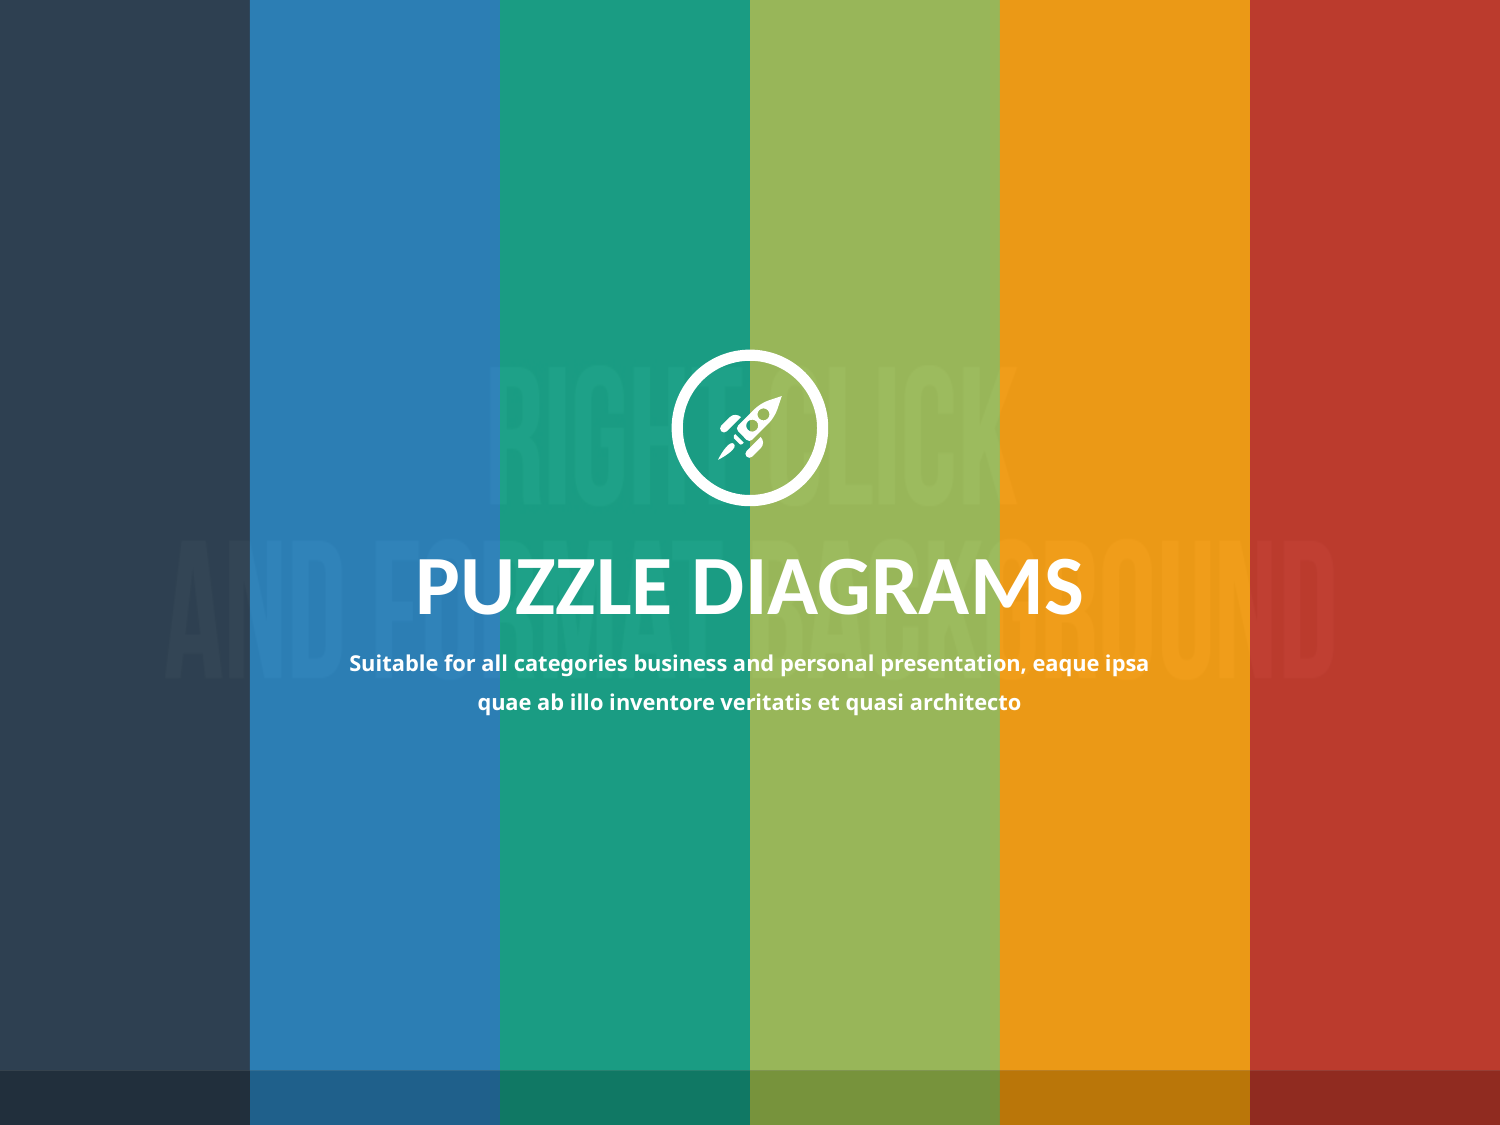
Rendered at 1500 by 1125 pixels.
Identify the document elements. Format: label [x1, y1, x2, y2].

text_box [0, 0, 1500, 1125]
